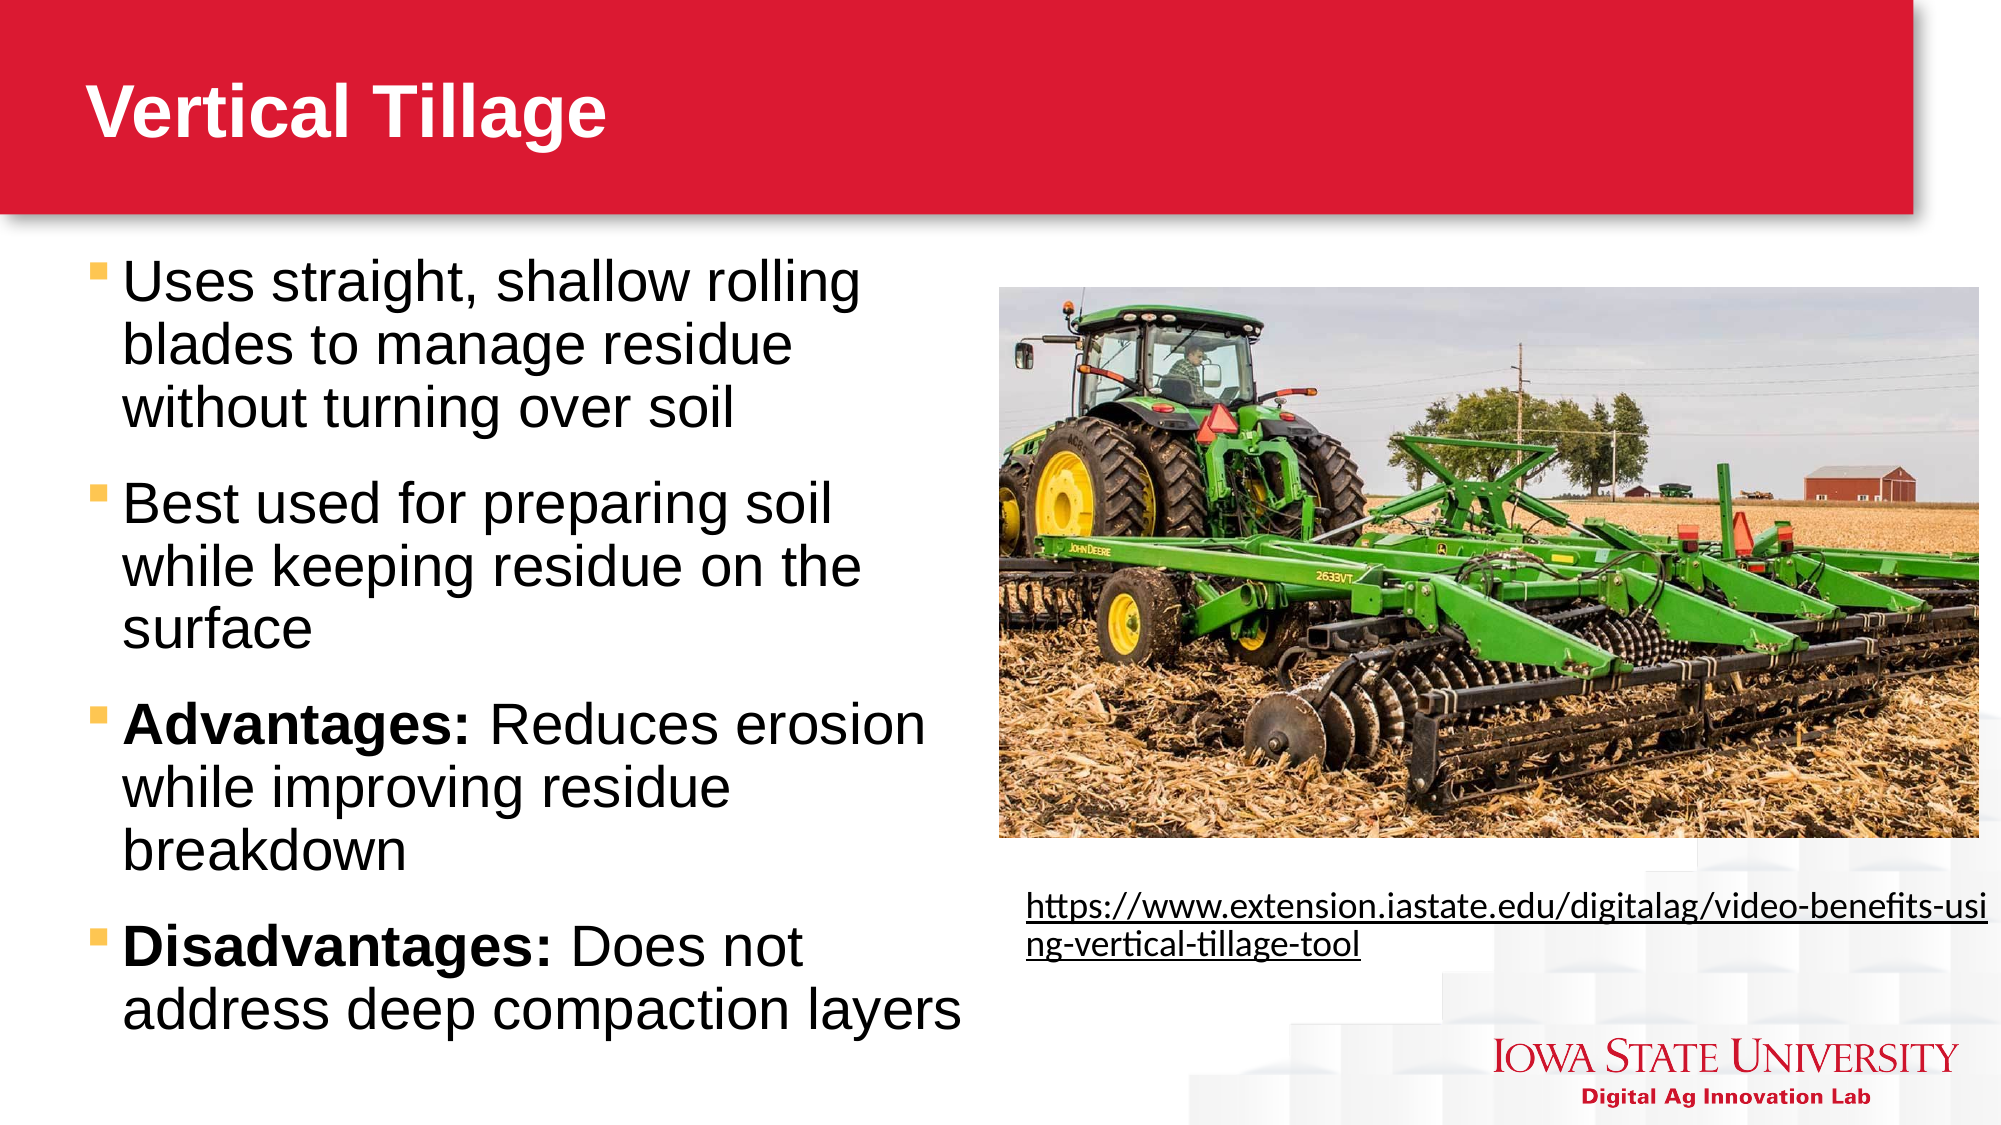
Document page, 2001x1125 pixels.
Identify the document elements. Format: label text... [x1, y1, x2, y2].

picture [999, 287, 1979, 838]
picture [1484, 1028, 1982, 1116]
list Uses straight, shallow rolling blades to manage residue without turning over soil Best used for preparing soil while keeping residue on the surface Advantages: Reduces erosion while improving residue breakdown Disadvantages: Does not address deep compaction layers [85, 251, 974, 1095]
text_box https://www.extension.iastate.edu/digitalag/video-benefits-using-vertical-tillage-tool [1010, 873, 2000, 979]
text_box Vertical Tillage [85, 19, 1514, 213]
